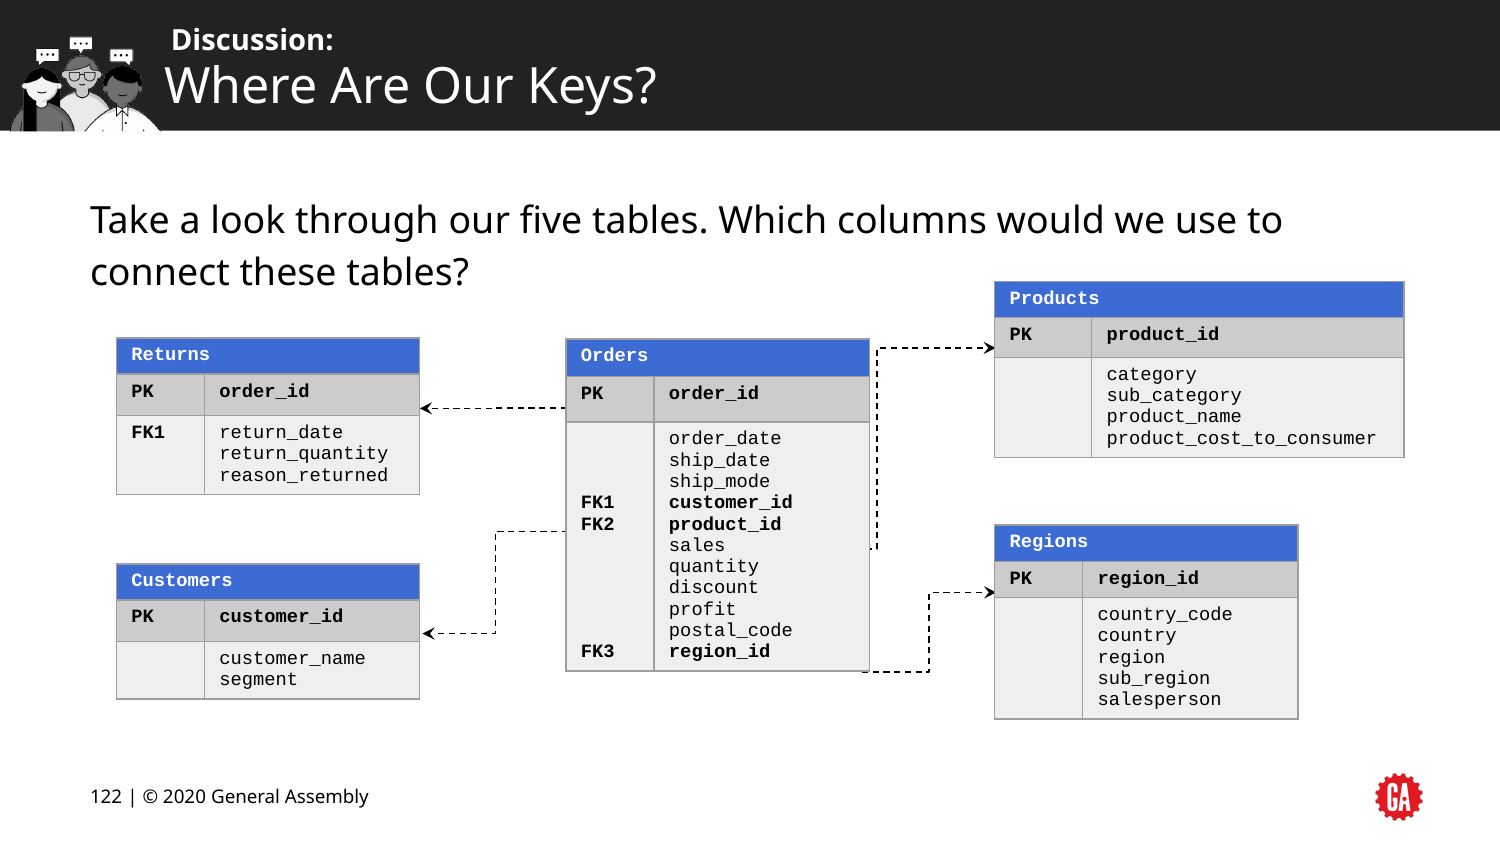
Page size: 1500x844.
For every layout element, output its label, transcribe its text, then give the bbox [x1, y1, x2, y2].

table_header Returns [117, 339, 419, 373]
table_cell PK [995, 562, 1082, 597]
table_cell PK [117, 601, 204, 641]
table_cell order_id [205, 375, 419, 415]
picture [6, 35, 163, 132]
table_cell FK1 FK2 FK3 [567, 423, 653, 670]
table_header Customers [117, 565, 417, 599]
table_cell category sub_category product_name product_cost_to_consumer [1092, 358, 1403, 457]
table_cell country_code country region sub_region salesperson [1083, 598, 1297, 718]
title Where Are Our Keys? [149, 38, 971, 115]
table_cell region_id [1083, 562, 1297, 597]
picture [1373, 771, 1425, 823]
table_cell PK [567, 377, 653, 421]
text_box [861, 592, 997, 673]
slide_number ‹#› | © 2020 General Assembly [75, 764, 465, 830]
table_cell customer_id [205, 601, 419, 641]
table_header Regions [995, 526, 1297, 561]
table_cell PK [995, 318, 1091, 357]
table_cell customer_name segment [205, 642, 419, 698]
table_cell PK [117, 375, 204, 415]
table_cell product_id [1092, 318, 1403, 357]
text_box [422, 531, 569, 634]
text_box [758, 347, 996, 550]
table_cell [117, 642, 204, 698]
list Take a look through our five tables. Which columns would we use to connect these tables? [75, 174, 1425, 308]
table_header Products [995, 282, 1403, 317]
table_header Orders [567, 340, 869, 376]
table_cell return_date return_quantity reason_returned [205, 416, 419, 494]
table_cell FK1 [117, 416, 204, 494]
table_cell order_date ship_date ship_mode customer_id product_id sales quantity discount profit postal_code region_id [655, 423, 869, 670]
table_cell order_id [655, 377, 753, 421]
table_cell [995, 598, 1082, 718]
table_cell [1001, 358, 1091, 457]
